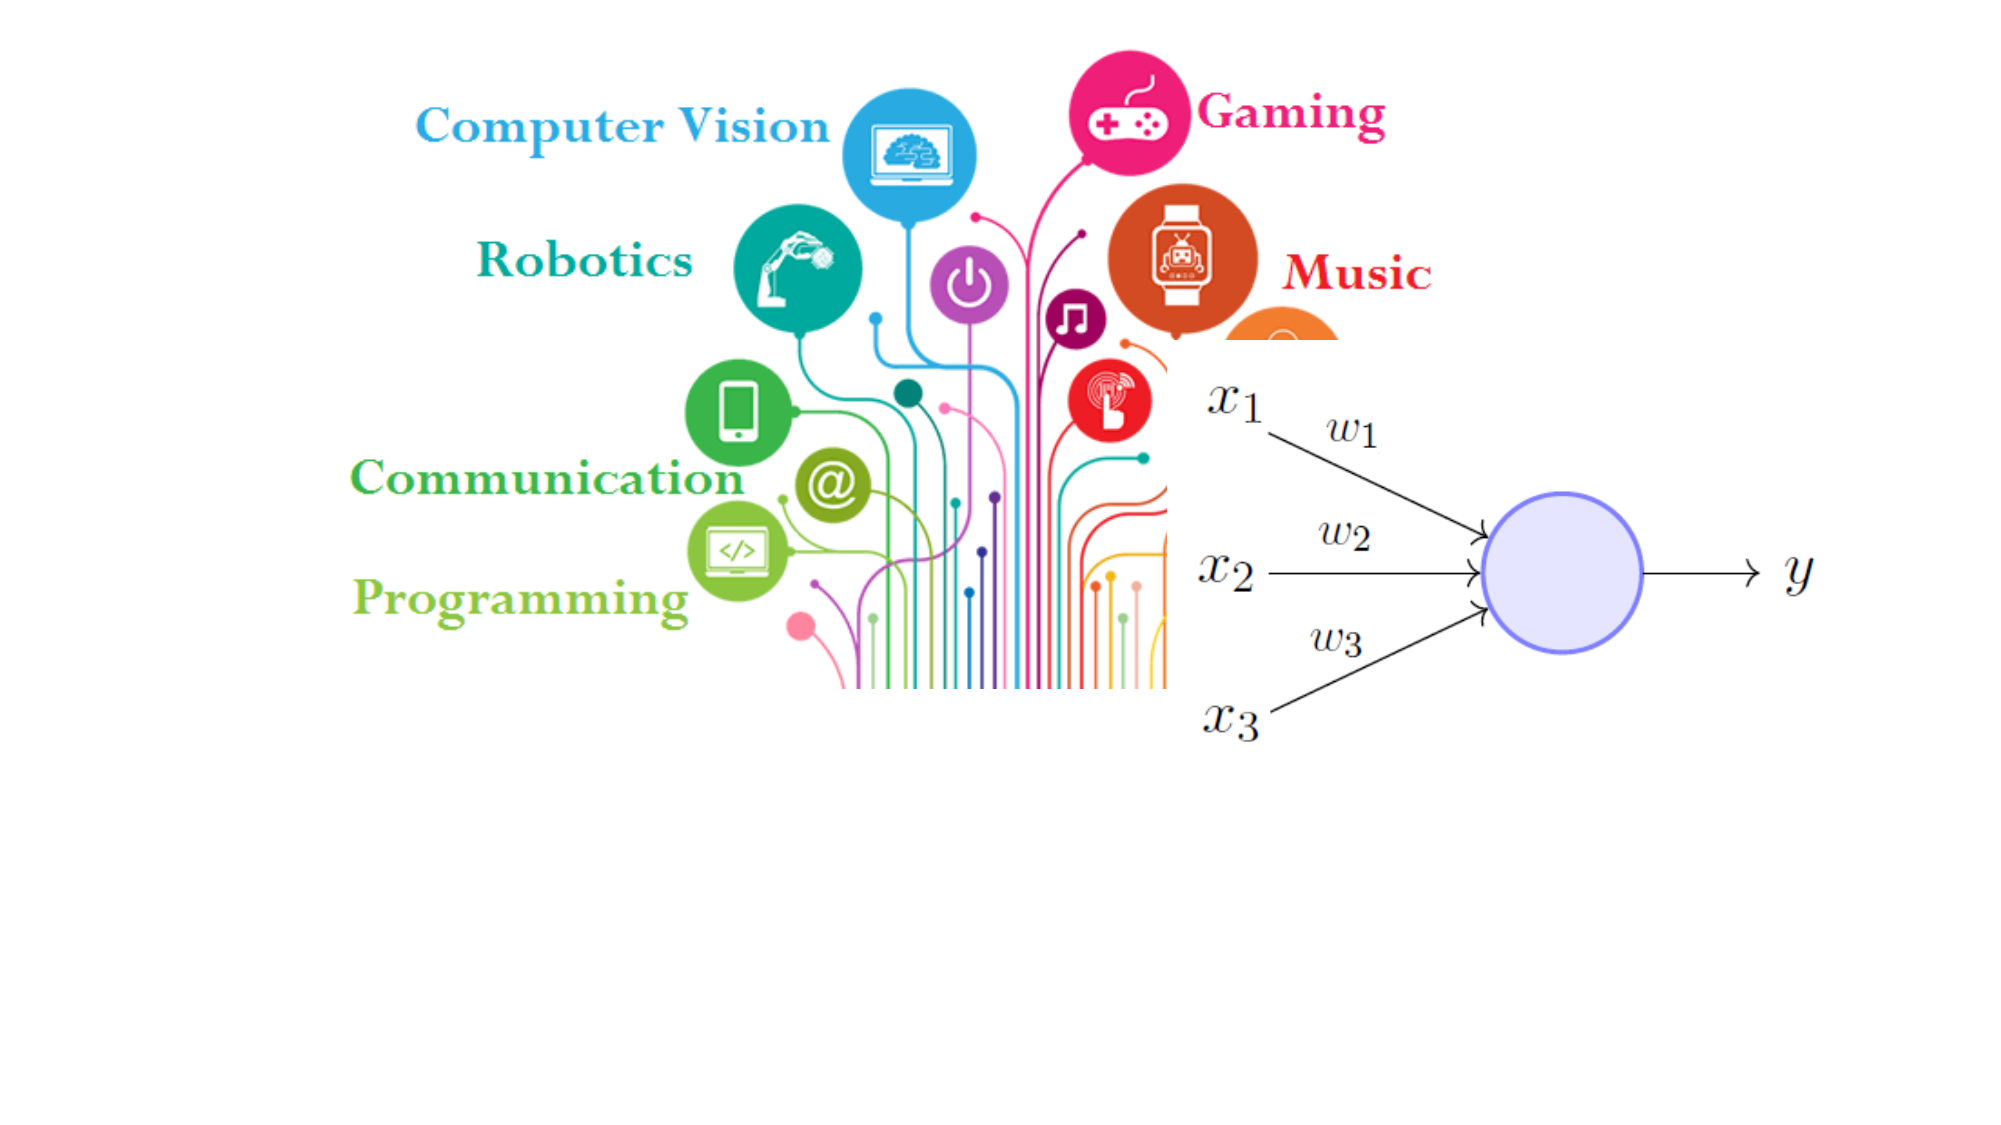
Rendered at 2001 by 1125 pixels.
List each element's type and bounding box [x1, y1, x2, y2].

picture [349, 17, 1858, 785]
